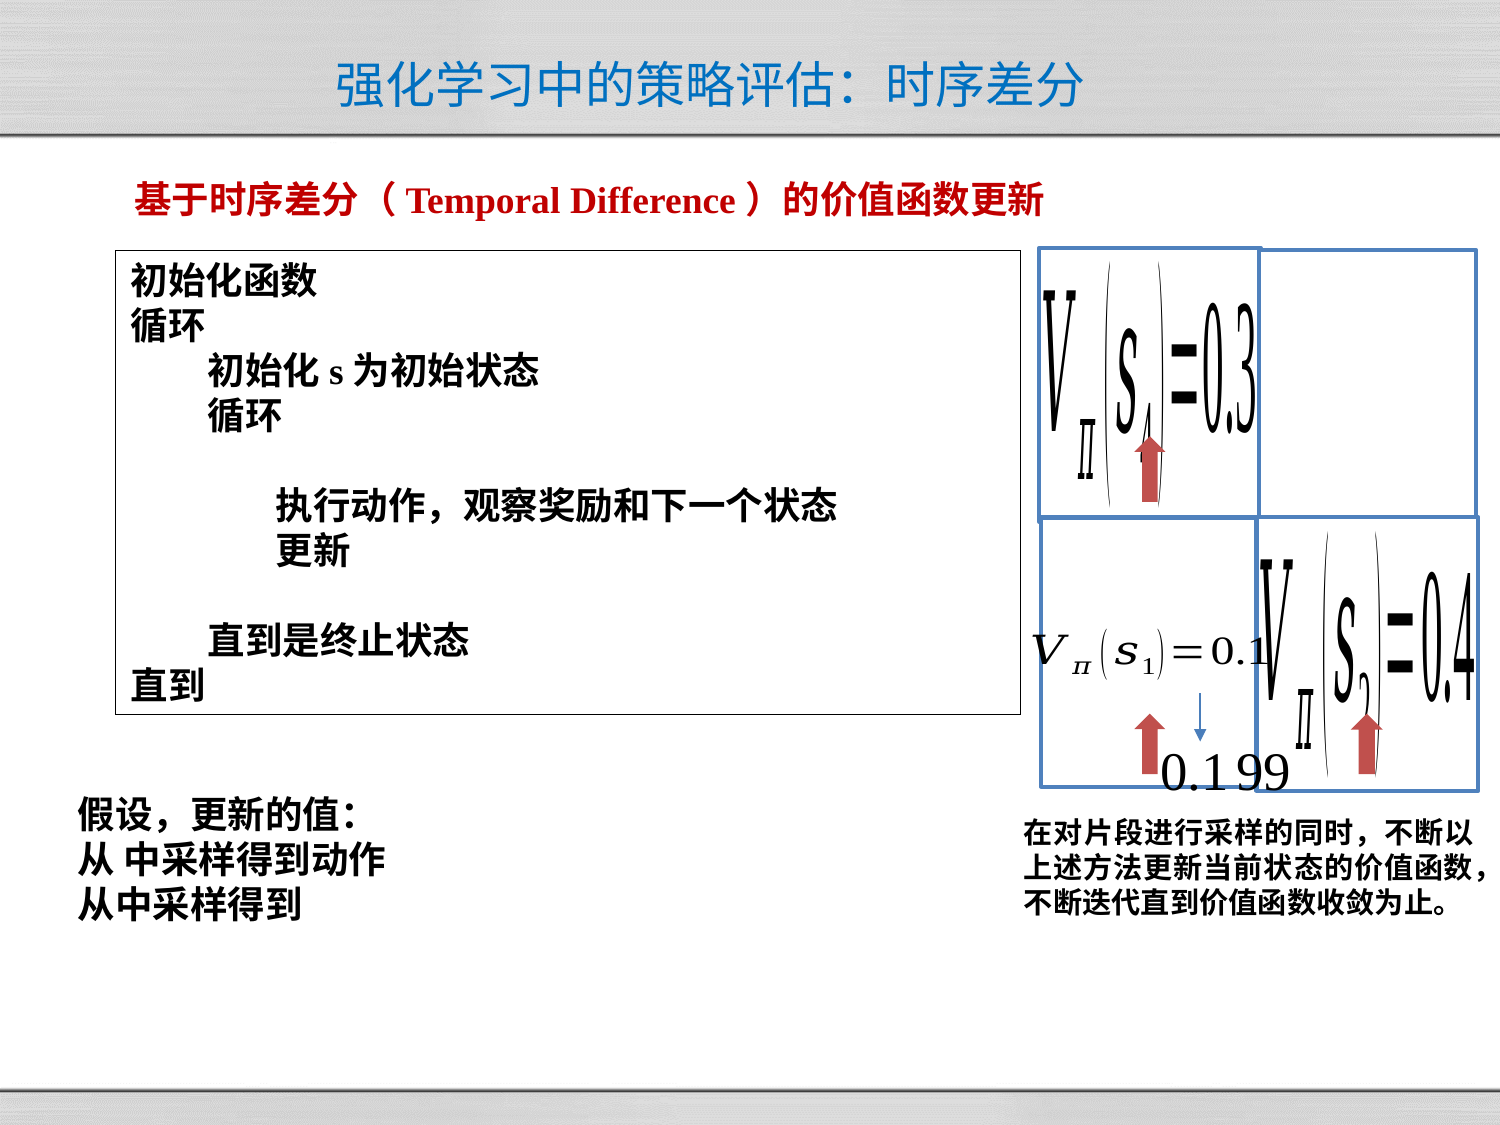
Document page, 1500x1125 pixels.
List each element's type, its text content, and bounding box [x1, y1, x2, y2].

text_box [1029, 249, 1477, 789]
picture [0, 0, 1500, 1125]
text_box 在对片段进行采样的同时，不断以上述方法更新当前状态的价值函数，不断迭代直到价值函数收敛为止。 [1009, 807, 1489, 927]
title 强化学习中的策略评估：时序差分 [94, 24, 1327, 133]
text_box 基于时序差分（Temporal Difference）的价值函数更新 [119, 146, 1280, 229]
text_box [115, 545, 924, 680]
